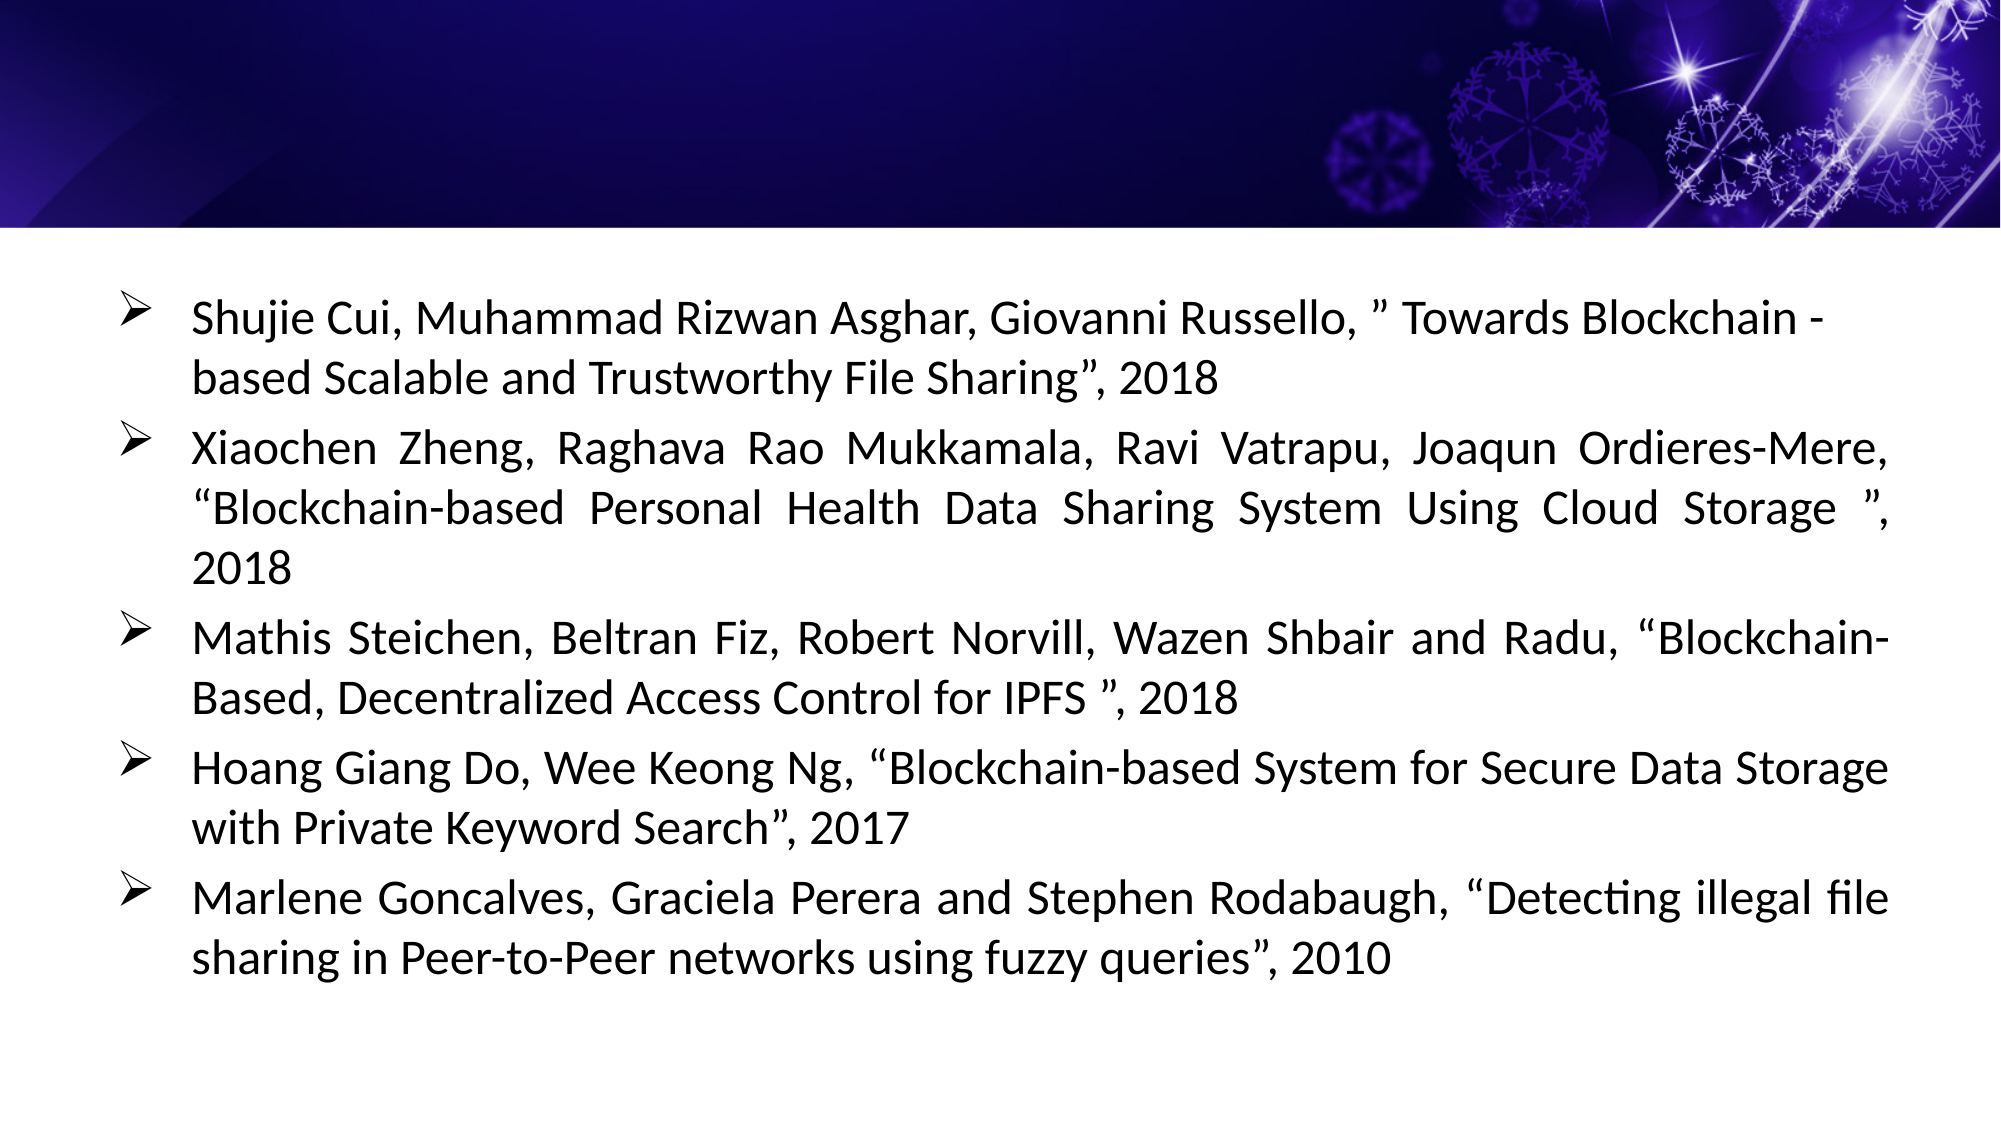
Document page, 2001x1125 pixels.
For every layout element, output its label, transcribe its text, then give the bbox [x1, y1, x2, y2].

picture [0, 0, 2001, 1125]
list Shujie Cui, Muhammad Rizwan Asghar, Giovanni Russello, ” Towards Blockchain - based Scalable and Trustworthy File Sharing”, 2018 Xiaochen Zheng, Raghava Rao Mukkamala, Ravi Vatrapu, Joaqun Ordieres-Mere, “Blockchain-based Personal Health Data Sharing System Using Cloud Storage ”, 2018 Mathis Steichen, Beltran Fiz, Robert Norvill, Wazen Shbair and Radu, “Blockchain-Based, Decentralized Access Control for IPFS ”, 2018 Hoang Giang Do, Wee Keong Ng, “Blockchain-based System for Secure Data Storage with Private Keyword Search”, 2017 Marlene Goncalves, Graciela Perera and Stephen Rodabaugh, “Detecting illegal file sharing in Peer-to-Peer networks using fuzzy queries”, 2010 [101, 277, 1905, 1046]
